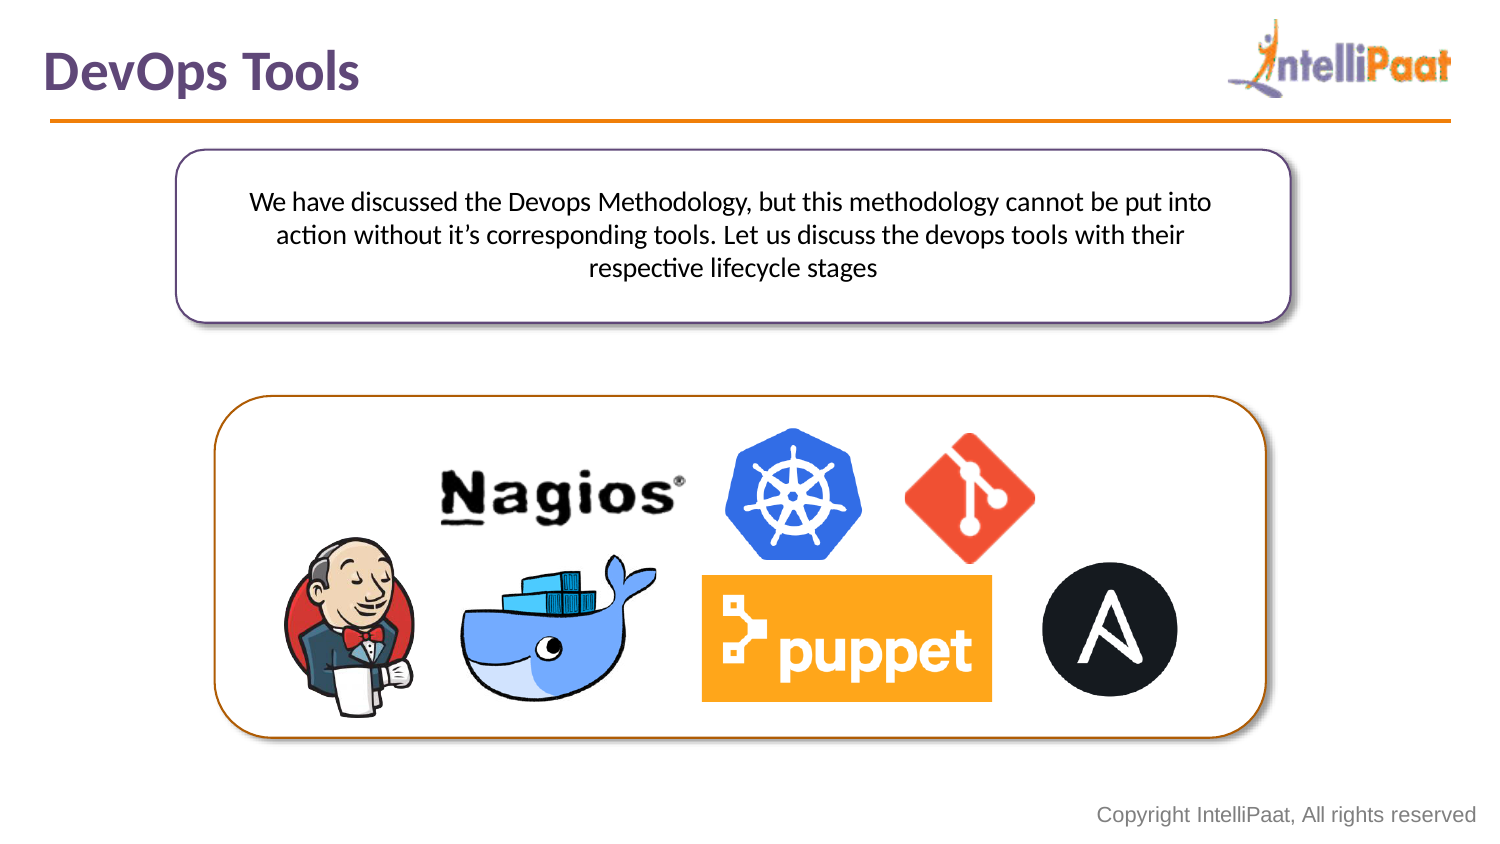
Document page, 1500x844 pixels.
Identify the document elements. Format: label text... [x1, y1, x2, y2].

text_box [440, 415, 686, 582]
text_box [718, 421, 868, 567]
text_box [210, 392, 1279, 750]
text_box [1036, 556, 1183, 702]
text_box [175, 149, 1291, 323]
text_box [284, 537, 415, 719]
text_box [214, 395, 1266, 738]
text_box DevOps Tools [41, 30, 370, 102]
picture [1227, 19, 1451, 98]
text_box [173, 146, 1304, 335]
text_box [904, 433, 1036, 564]
text_box We have discussed the Devops Methodology, but this methodology cannot be put into action without it’s corresponding tools. Let us discuss the devops tools with their respective lifecycle stages [238, 182, 1227, 285]
footer Copyright IntelliPaat, All rights reserved [1094, 801, 1485, 844]
text_box [701, 575, 993, 702]
text_box [460, 582, 657, 702]
